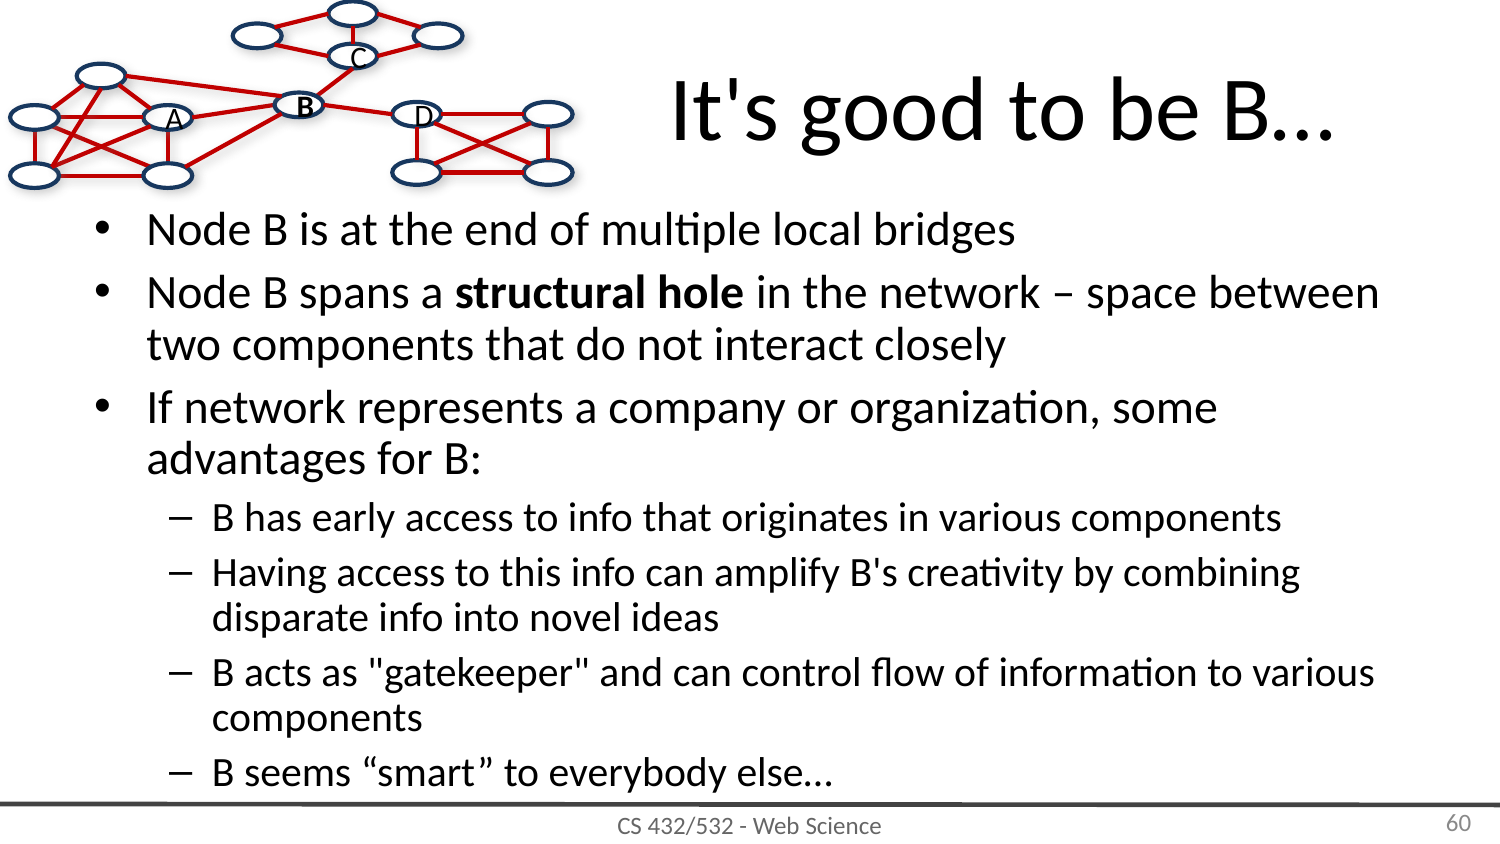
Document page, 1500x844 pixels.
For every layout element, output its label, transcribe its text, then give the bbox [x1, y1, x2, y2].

list Node B is at the end of multiple local bridges Node B spans a structural hole in the network – space between two components that do not interact closely If network represents a company or organization, some advantages for B: B has early access to info that originates in various components Having access to this info can amplify B's creativity by combining disparate info into novel ideas B acts as "gatekeeper" and can control flow of information to various components B seems “smart” to everybody else… [75, 196, 1425, 804]
slide_number ‹#› [1136, 798, 1487, 844]
title It's good to be B… [654, 33, 1425, 175]
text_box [9, 1, 573, 189]
